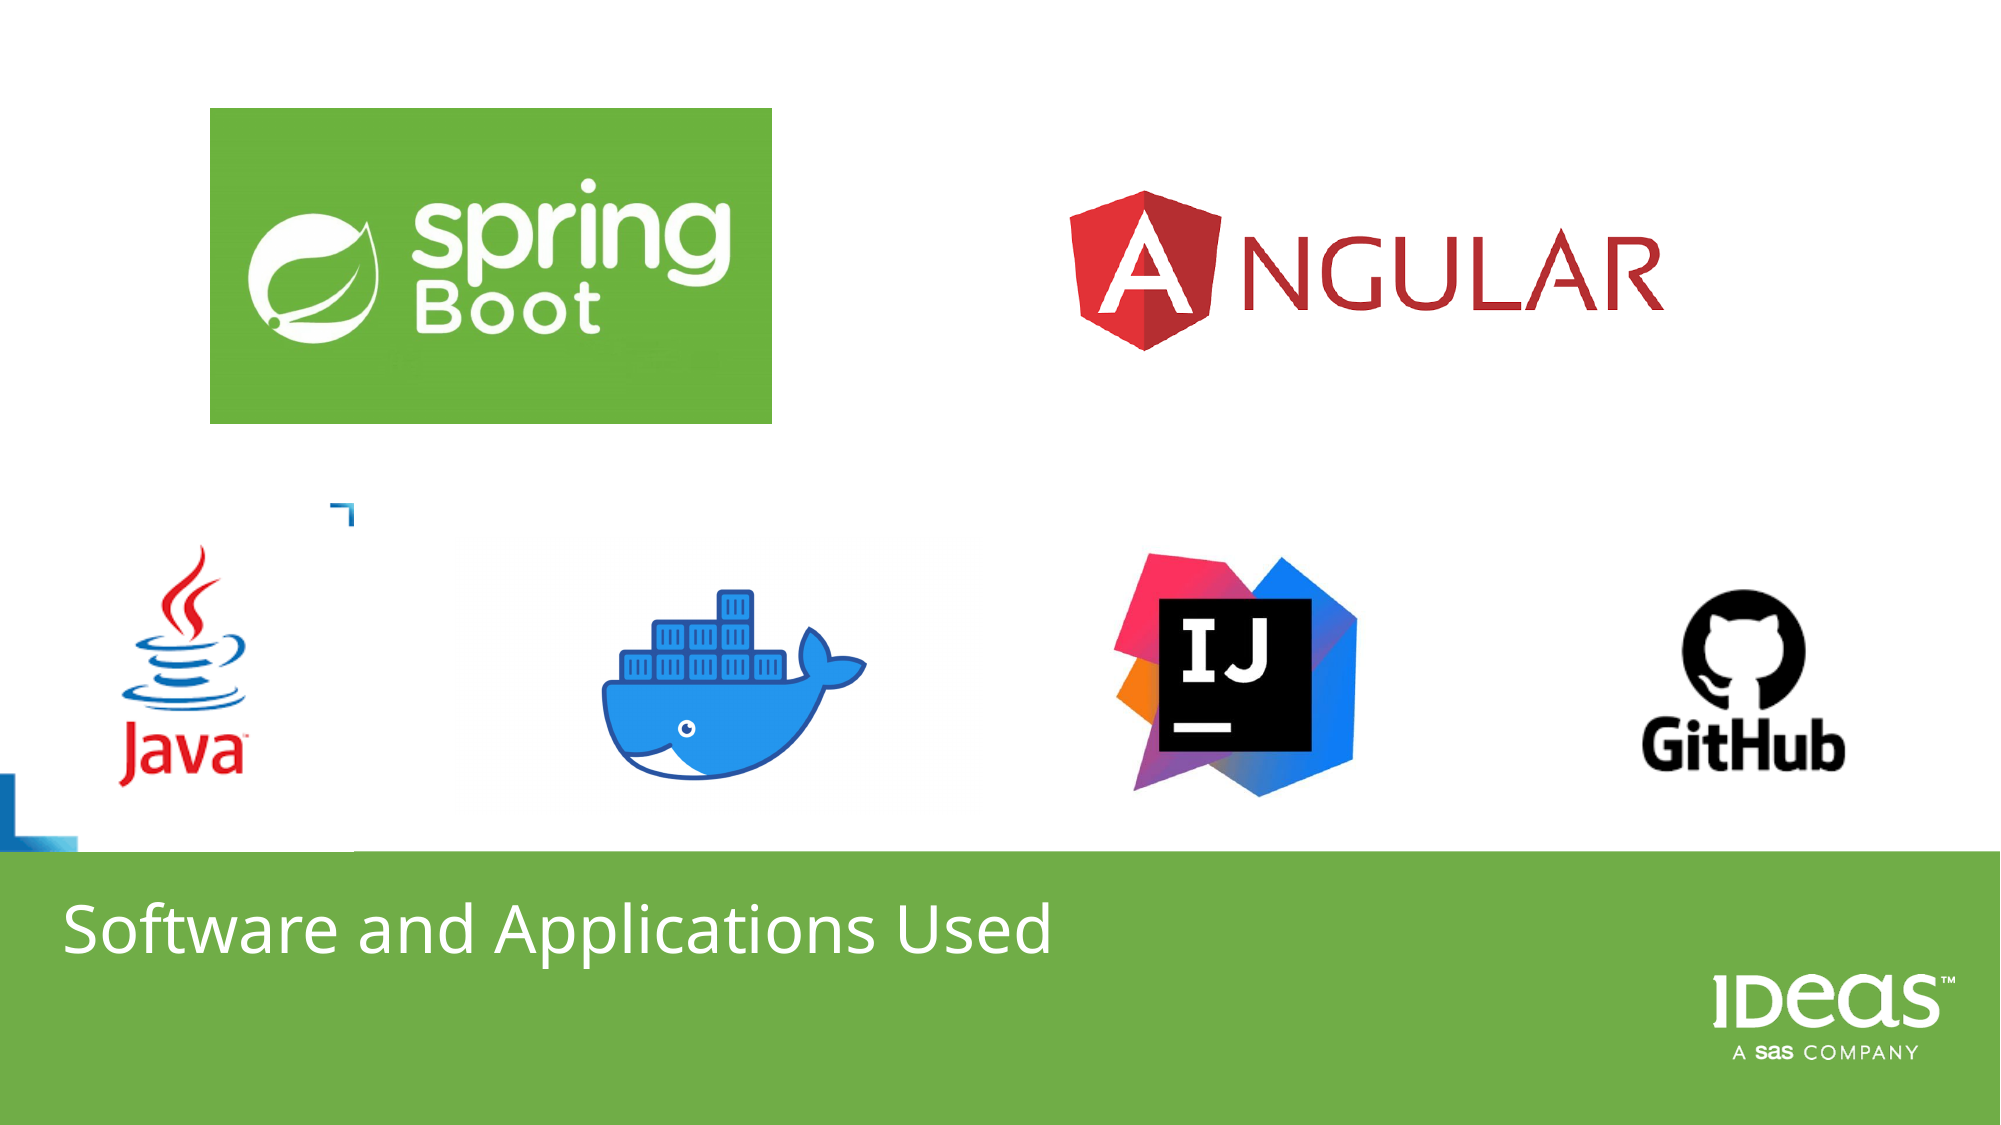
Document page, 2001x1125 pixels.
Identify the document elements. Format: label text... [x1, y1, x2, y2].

picture [455, 536, 1477, 815]
picture [1713, 974, 1955, 1060]
picture [1522, 541, 1966, 820]
picture [0, 503, 354, 853]
title Software and Applications Used [47, 867, 1642, 976]
picture [1042, 108, 1691, 432]
picture [210, 108, 772, 424]
